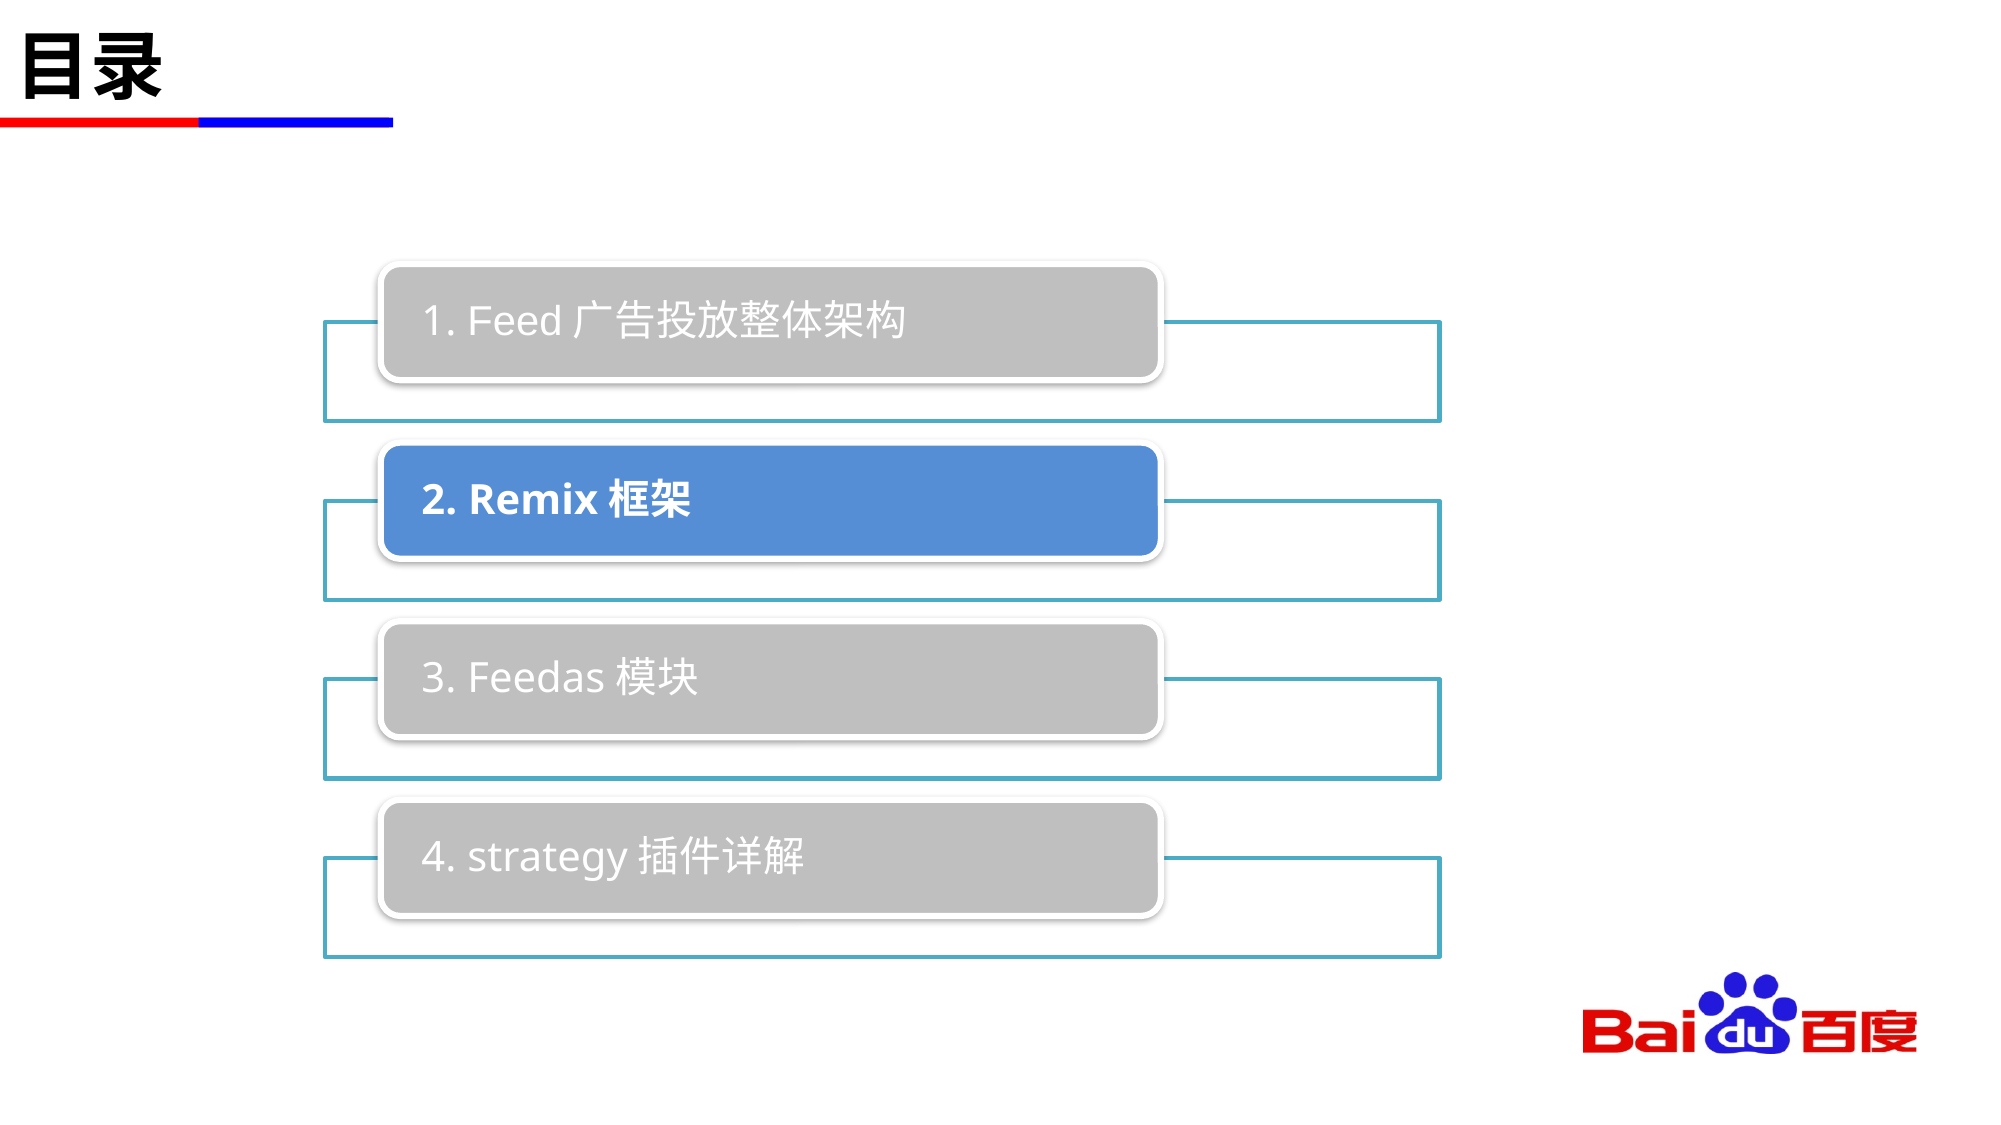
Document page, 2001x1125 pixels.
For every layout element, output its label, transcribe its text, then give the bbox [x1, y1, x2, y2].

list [324, 254, 1440, 967]
picture [1583, 972, 1917, 1054]
title 目录 [0, 0, 1801, 128]
